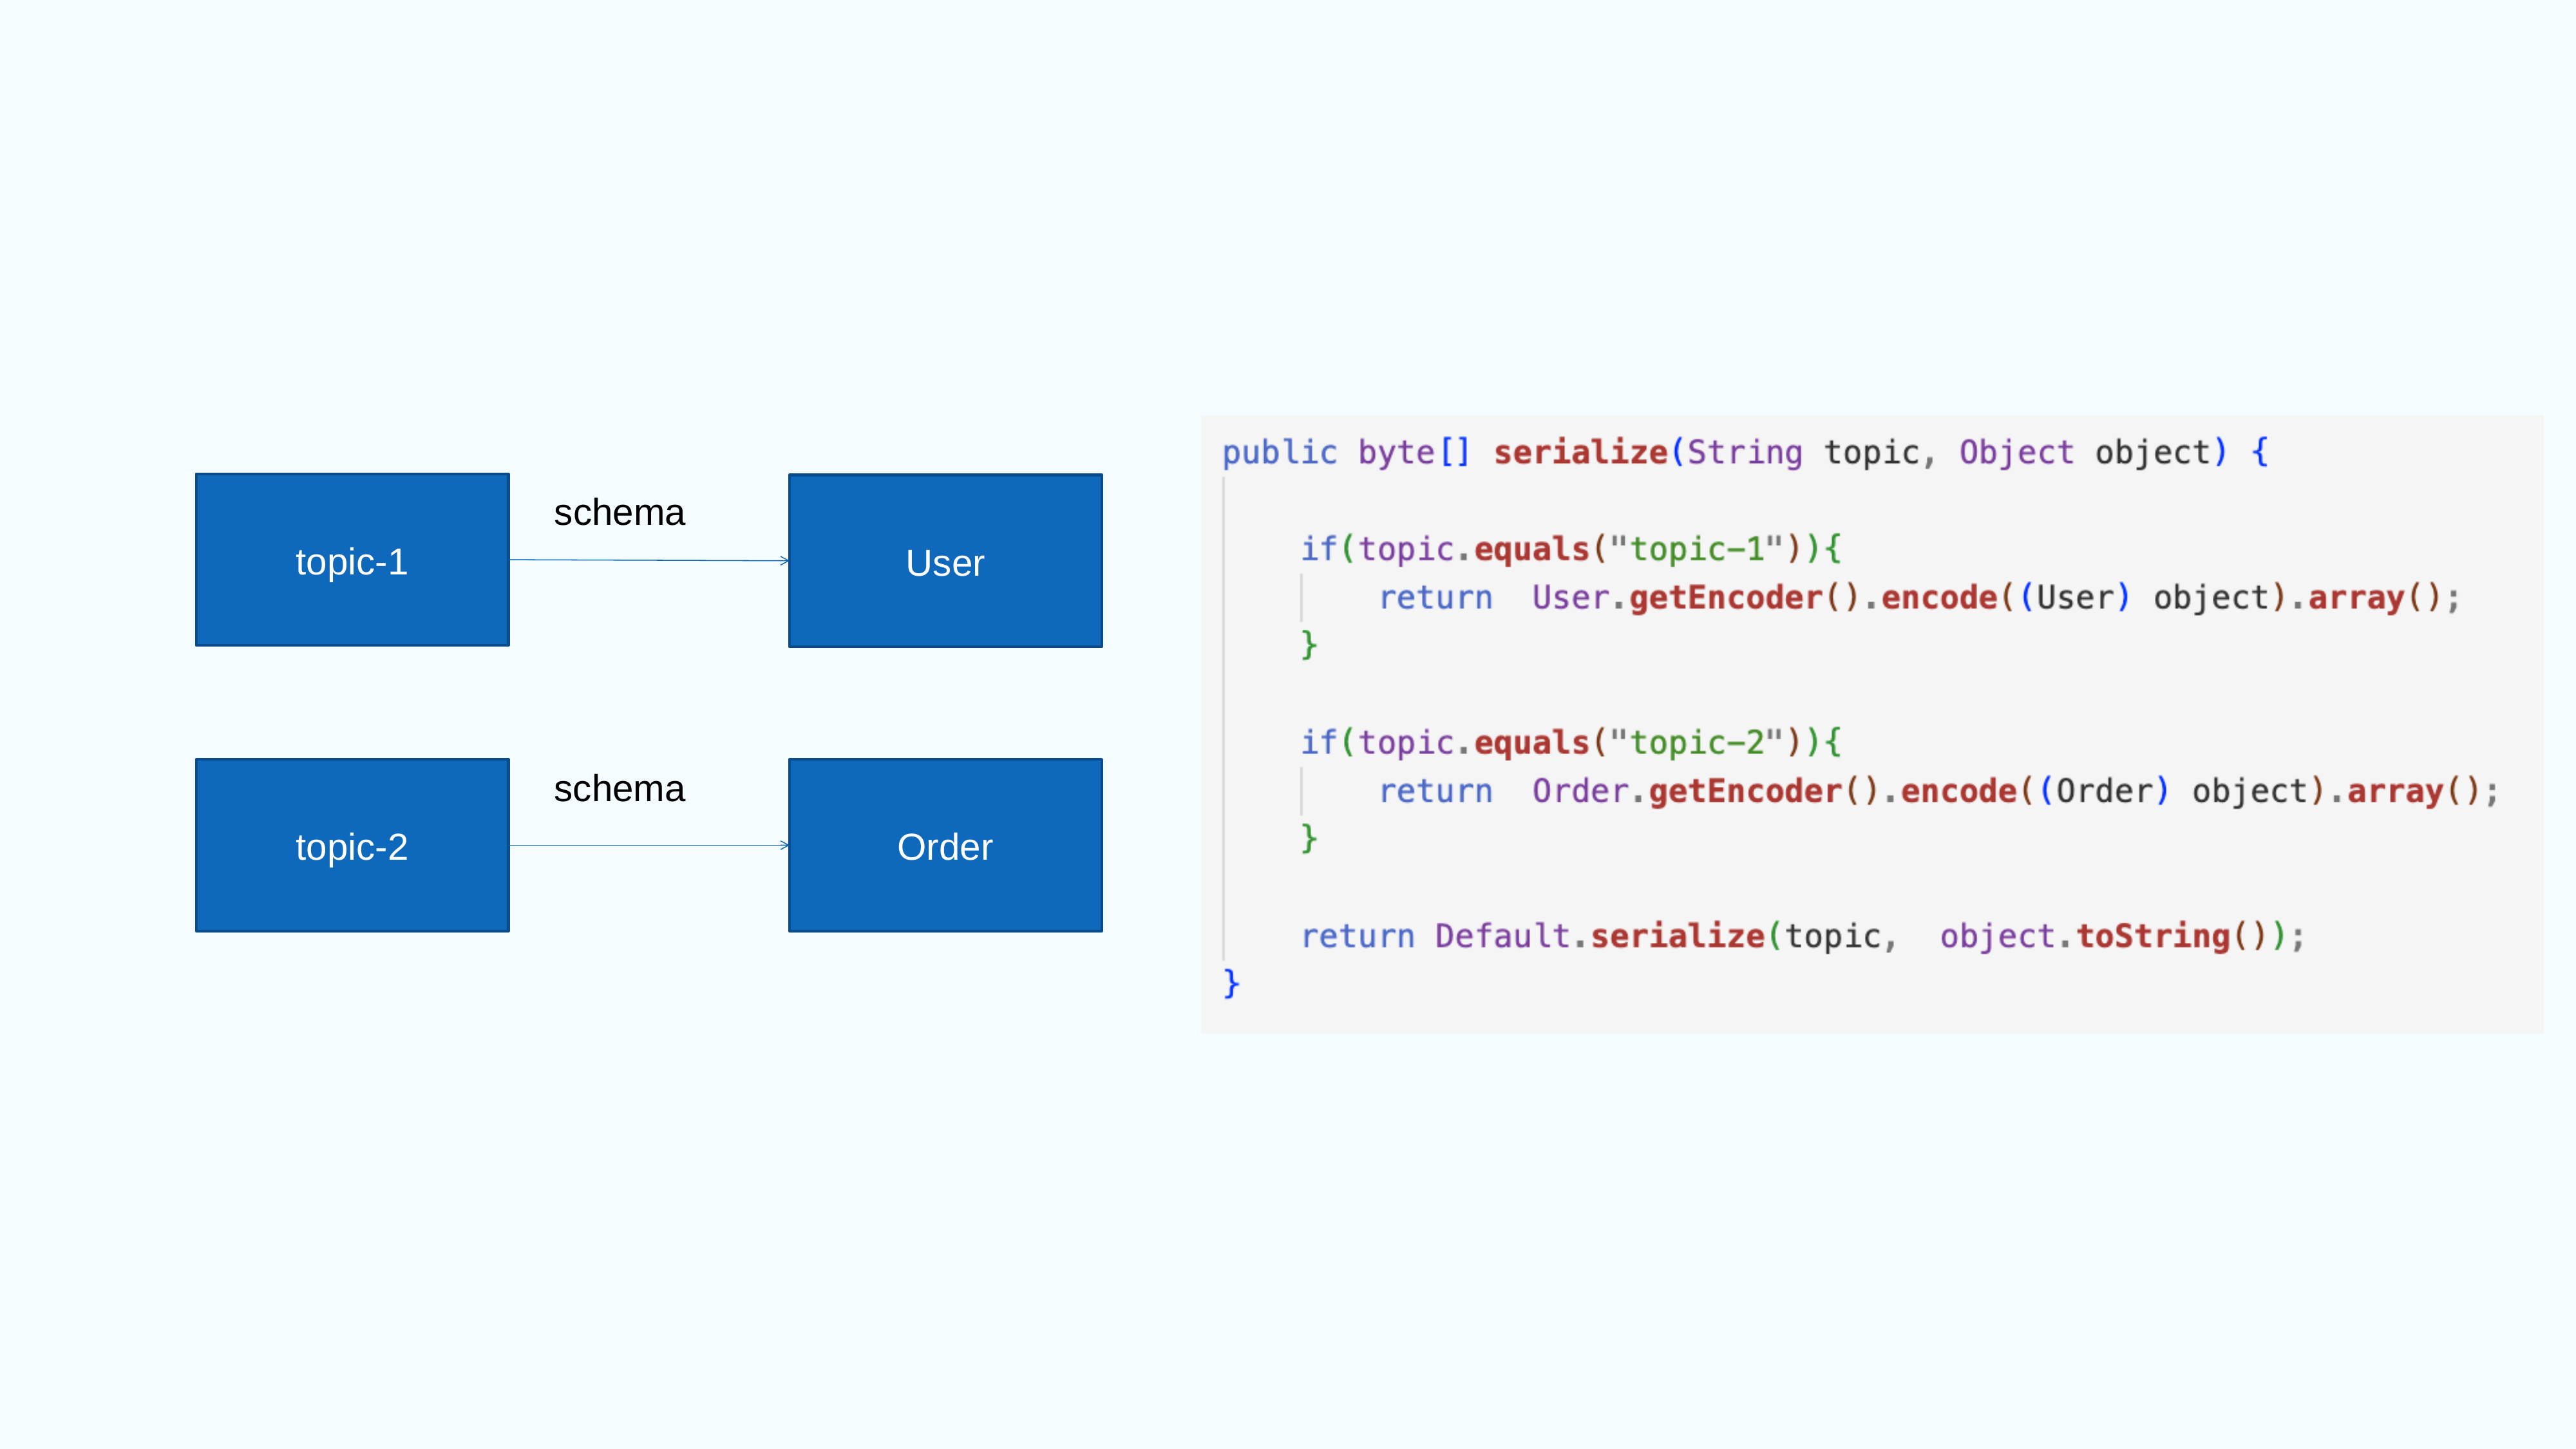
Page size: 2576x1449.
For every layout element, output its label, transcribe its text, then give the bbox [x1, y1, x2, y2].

text_box topic-1 [195, 473, 510, 647]
text_box schema [545, 483, 696, 538]
picture [1201, 415, 2544, 1034]
text_box User [788, 473, 1103, 648]
text_box Order [788, 758, 1103, 933]
text_box schema [544, 759, 696, 814]
text_box topic-2 [195, 758, 510, 933]
